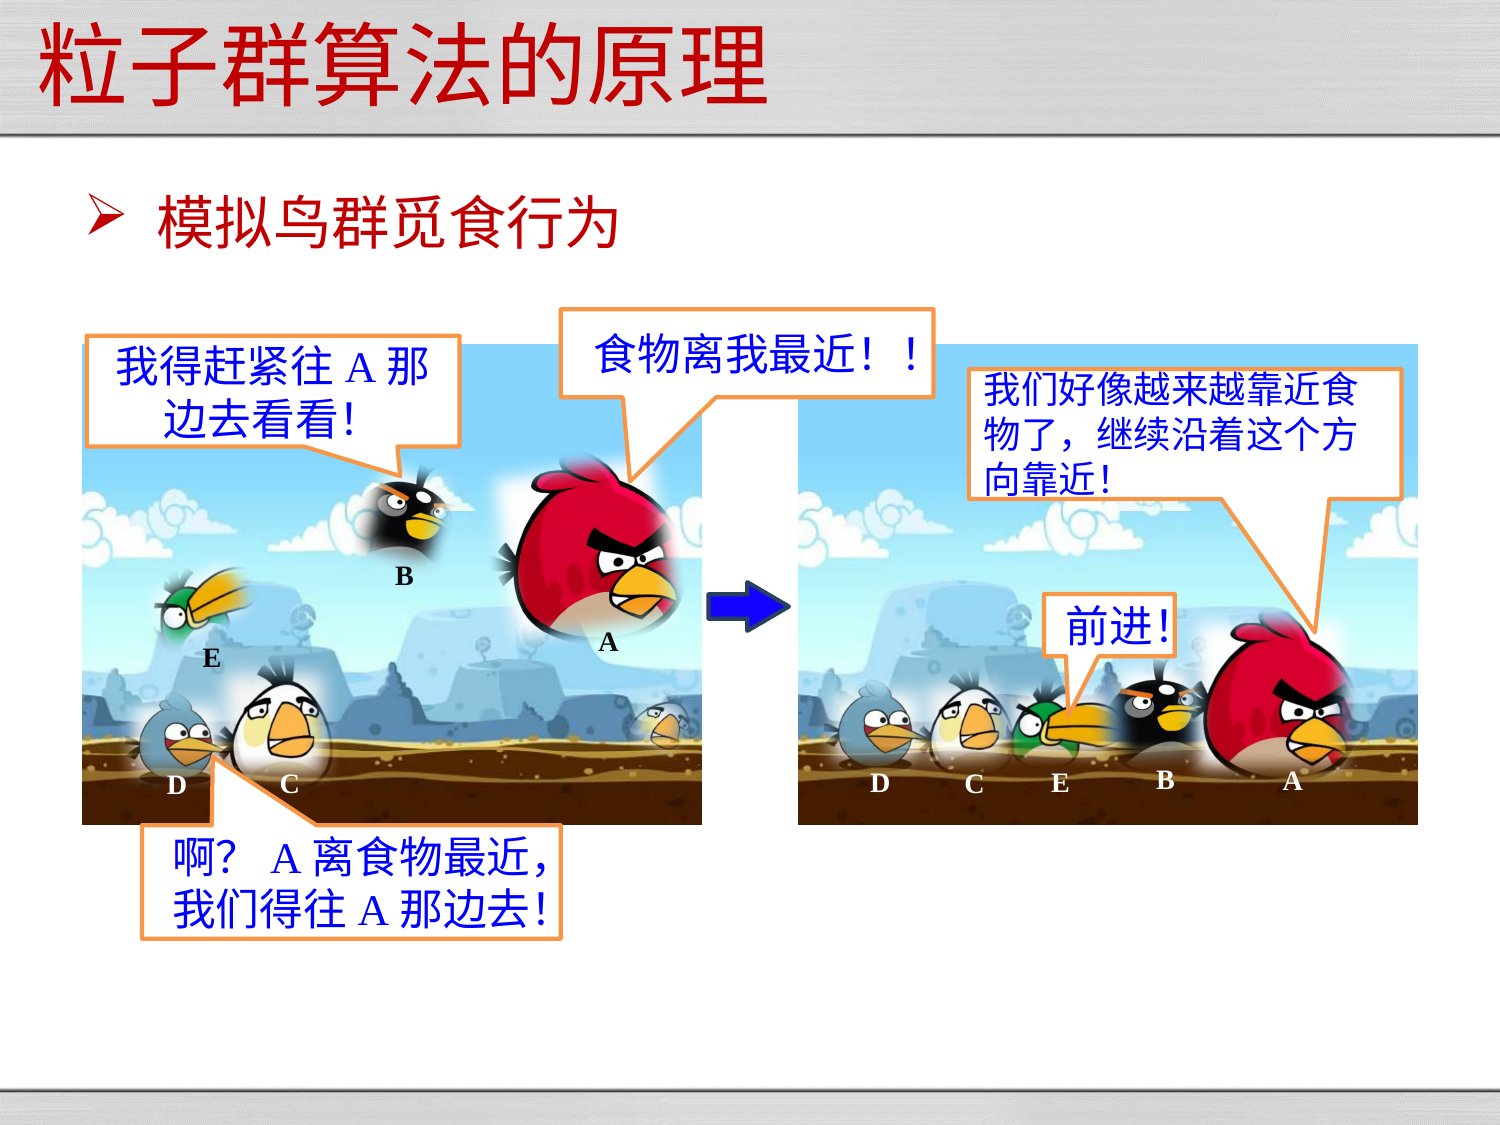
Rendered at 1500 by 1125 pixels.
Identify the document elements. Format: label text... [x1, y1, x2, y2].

text_box 食物离我最近！！ [558, 307, 936, 409]
picture [0, 0, 1500, 1125]
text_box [81, 344, 704, 825]
title 粒子群算法的原理 [25, 11, 1469, 130]
text_box 啊？A离食物最近，我们得往A那边去！ [139, 832, 563, 941]
text_box [708, 580, 792, 633]
text_box 模拟鸟群觅食行为 [68, 186, 1053, 265]
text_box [798, 344, 1419, 825]
text_box 我得赶紧往A那边去看看！ [84, 333, 462, 343]
